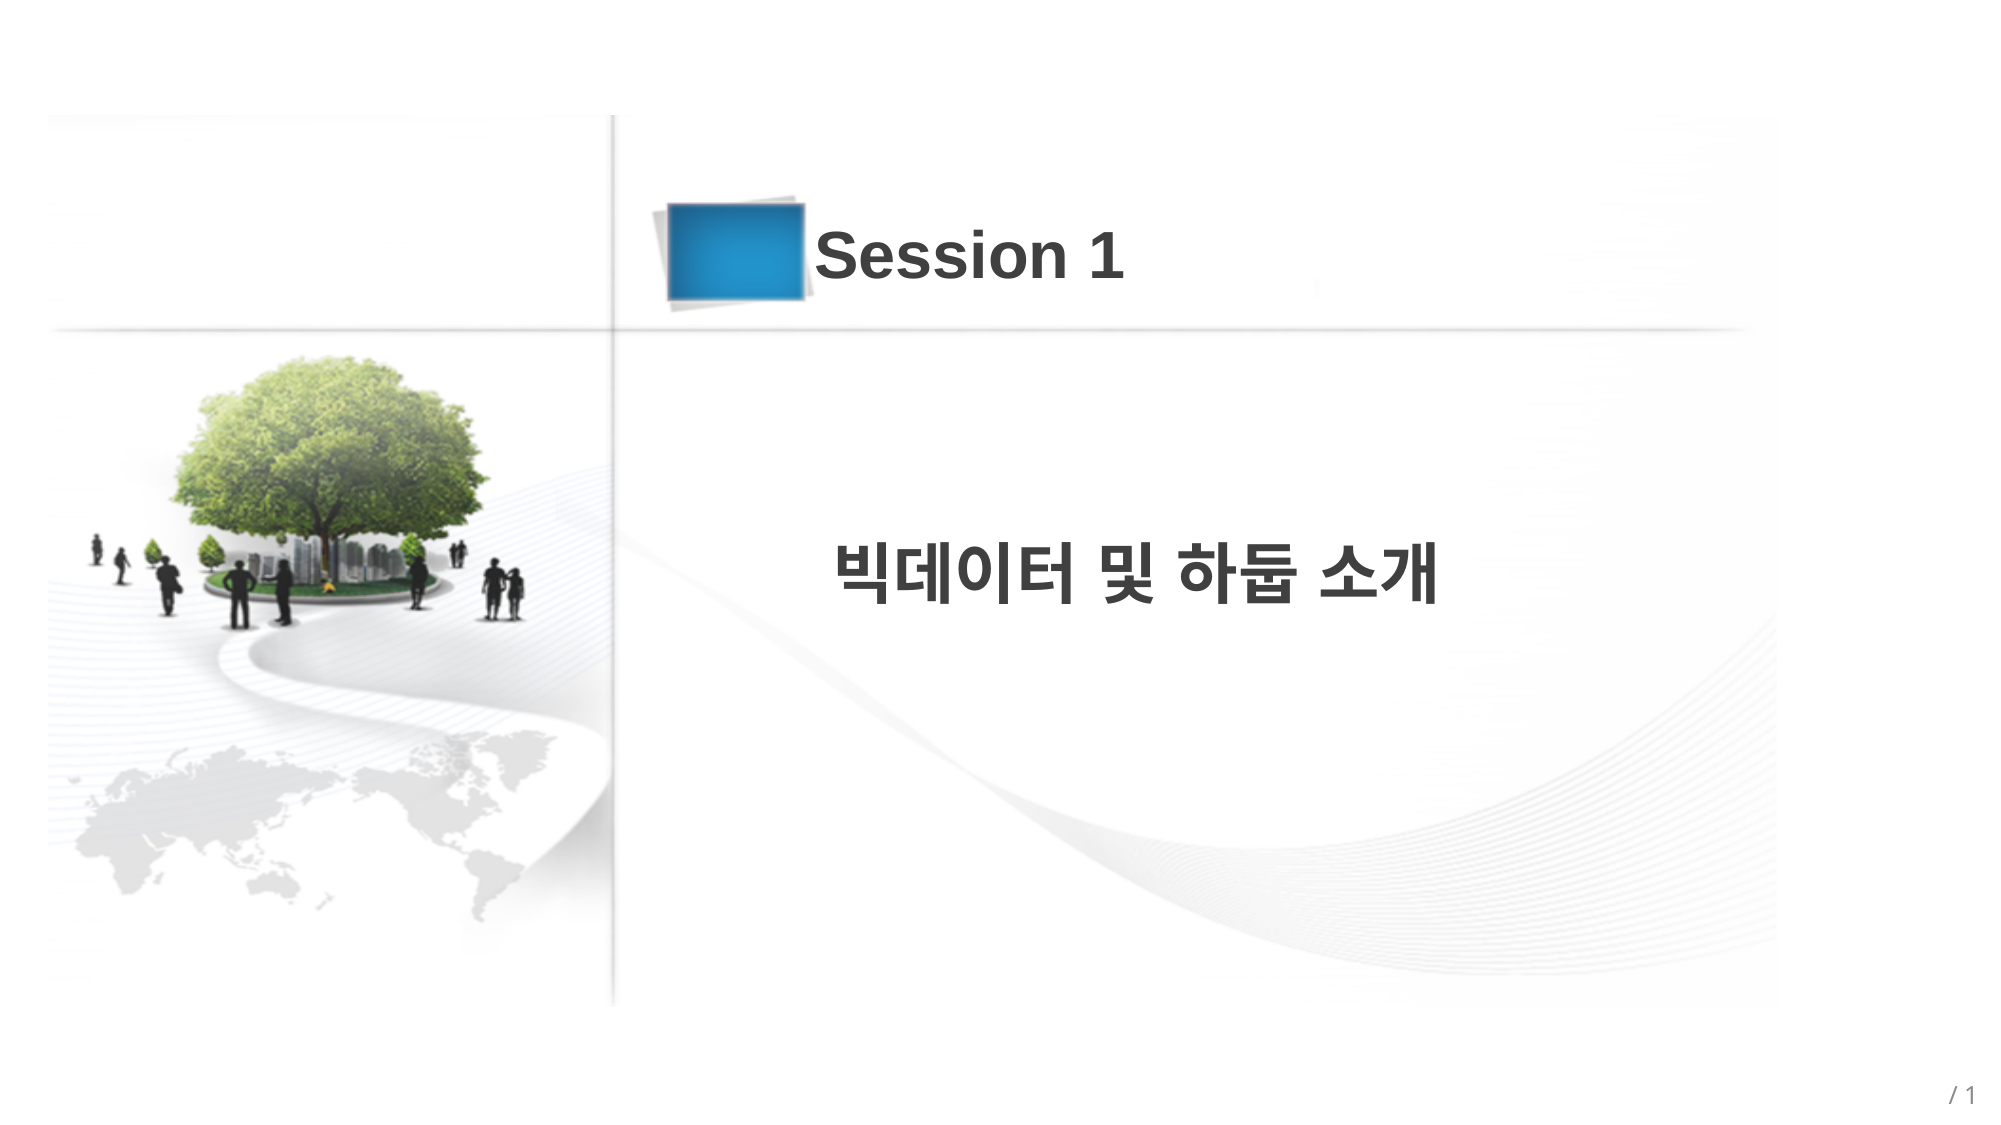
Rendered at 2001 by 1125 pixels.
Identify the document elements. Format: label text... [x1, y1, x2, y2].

picture [48, 115, 1779, 1010]
slide_number / 1 [1533, 1078, 2000, 1114]
text_box Session 1 빅데이터 및 하둡 소개 [743, 204, 1897, 750]
